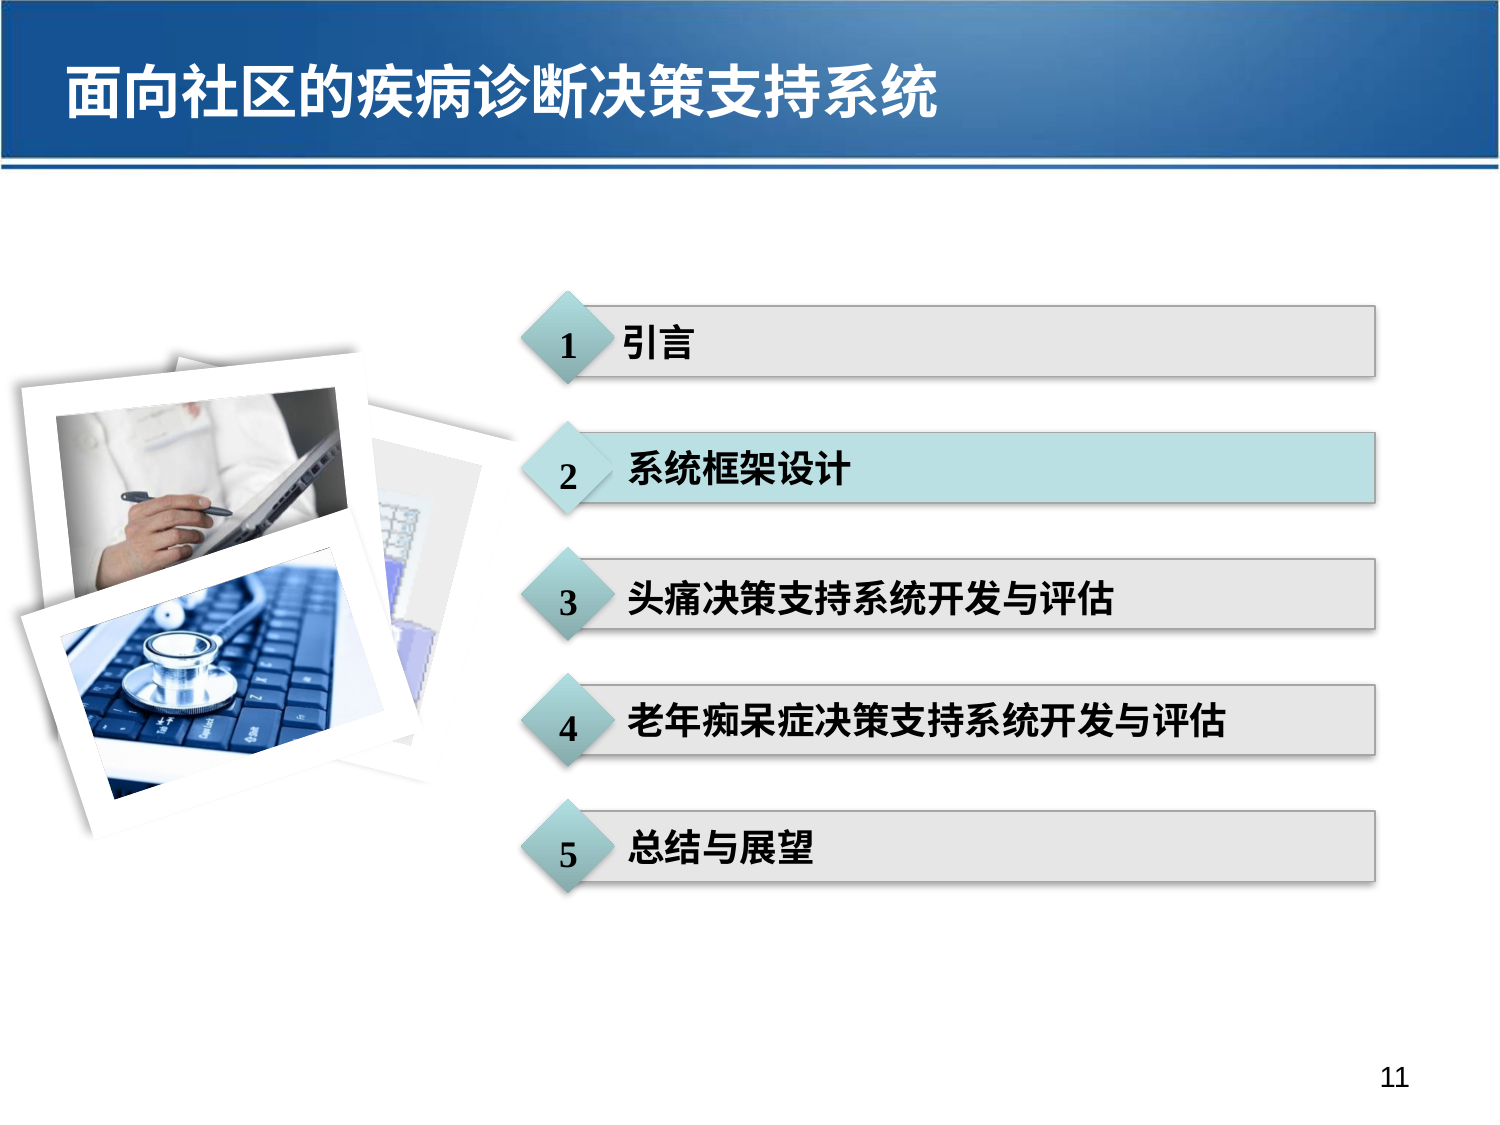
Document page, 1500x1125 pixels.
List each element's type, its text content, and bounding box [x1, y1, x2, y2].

slide_number 11 [1074, 1051, 1426, 1125]
picture [0, 0, 1500, 1125]
text_box 1 [521, 290, 615, 385]
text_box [520, 546, 1388, 642]
text_box 引言 [606, 311, 712, 371]
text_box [520, 672, 1376, 768]
text_box [585, 305, 1376, 377]
text_box 面向社区的疾病诊断决策支持系统 [49, 47, 1329, 133]
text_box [520, 420, 1376, 515]
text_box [520, 799, 1376, 894]
